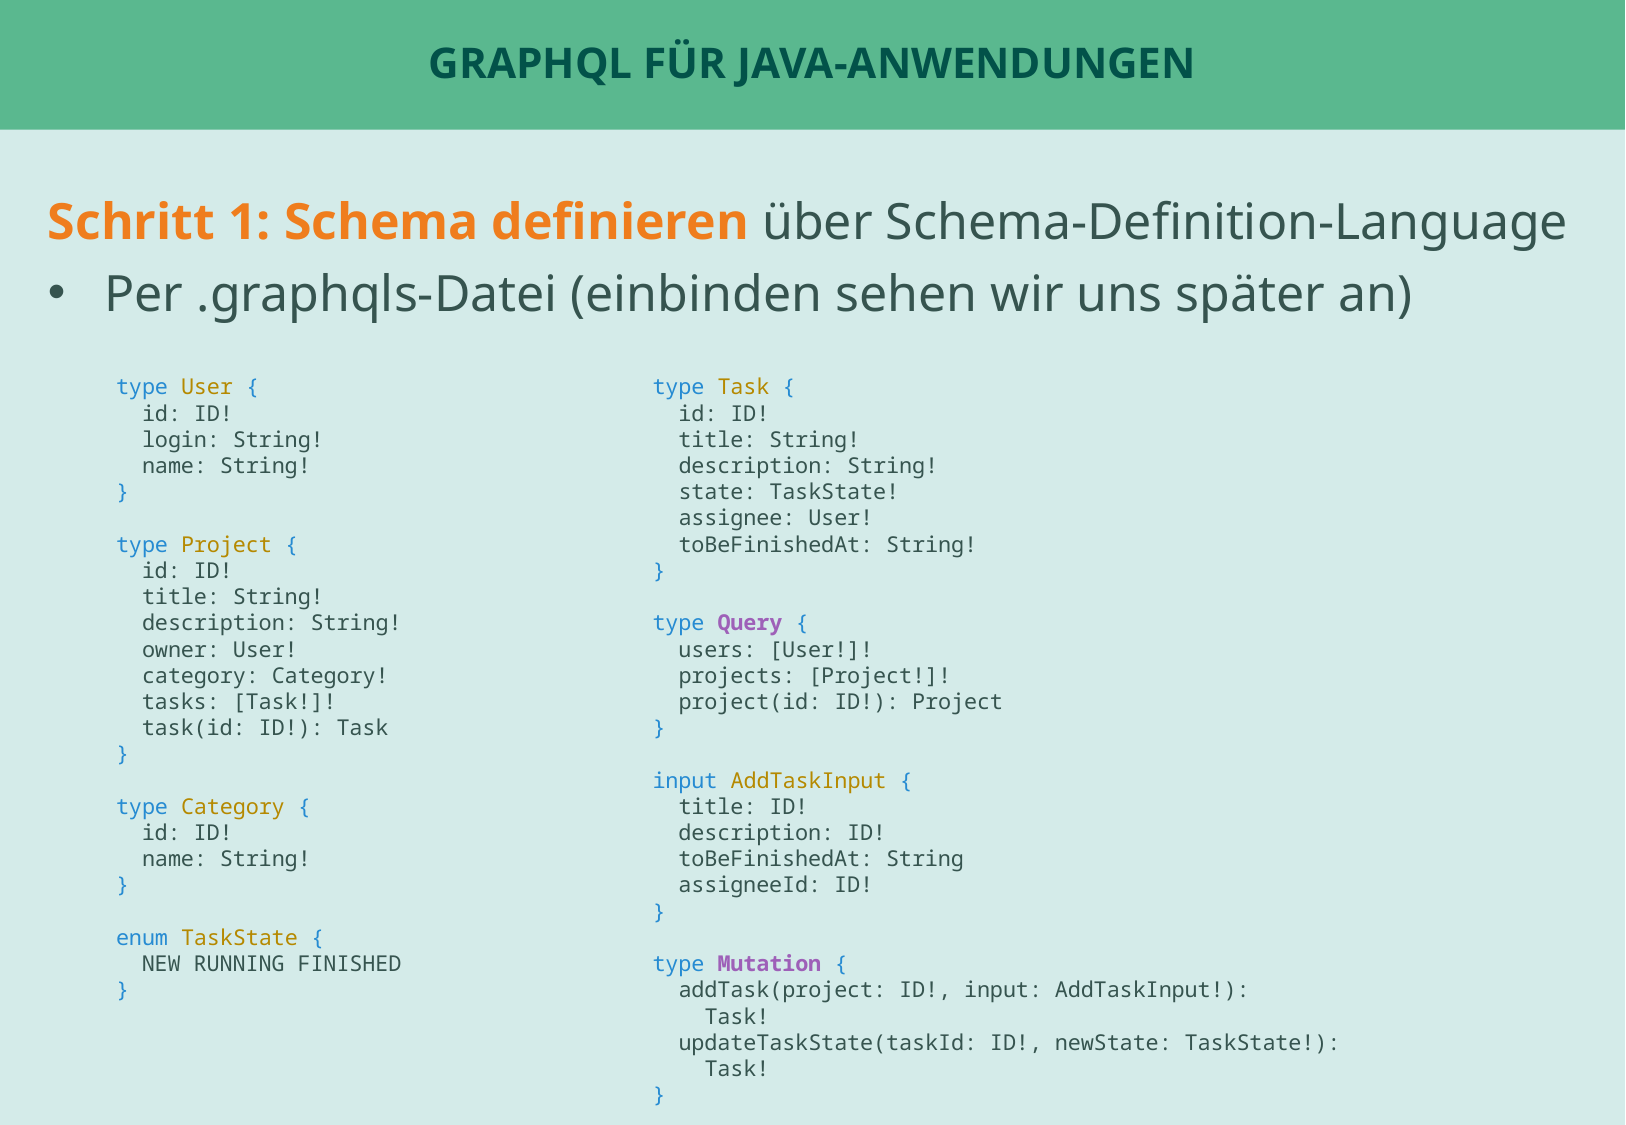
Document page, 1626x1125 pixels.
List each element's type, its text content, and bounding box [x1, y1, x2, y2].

title GraphQL für Java-Anwendungen [0, 0, 1625, 130]
text_box type Task { id: ID! title: String! description: String! state: TaskState! assignee: User! toBeFinishedAt: String! } type Query { users: [User!]! projects: [Project!]! project(id: ID!): Project } input AddTaskInput { title: ID! description: ID! toBeFinishedAt: String assigneeId: ID! } type Mutation { addTask(project: ID!, input: AddTaskInput!): Task! updateTaskState(taskId: ID!, newState: TaskState!): Task! } [637, 365, 1625, 1125]
text_box type User { id: ID! login: String! name: String! } type Project { id: ID! title: String! description: String! owner: User! category: Category! tasks: [Task!]! task(id: ID!): Task } type Category { id: ID! name: String! } enum TaskState { NEW RUNNING FINISHED } [101, 365, 637, 1010]
text_box Schritt 1: Schema definieren über Schema-Definition-Language Per .graphqls-Datei (einbinden sehen wir uns später an) [33, 169, 1590, 329]
